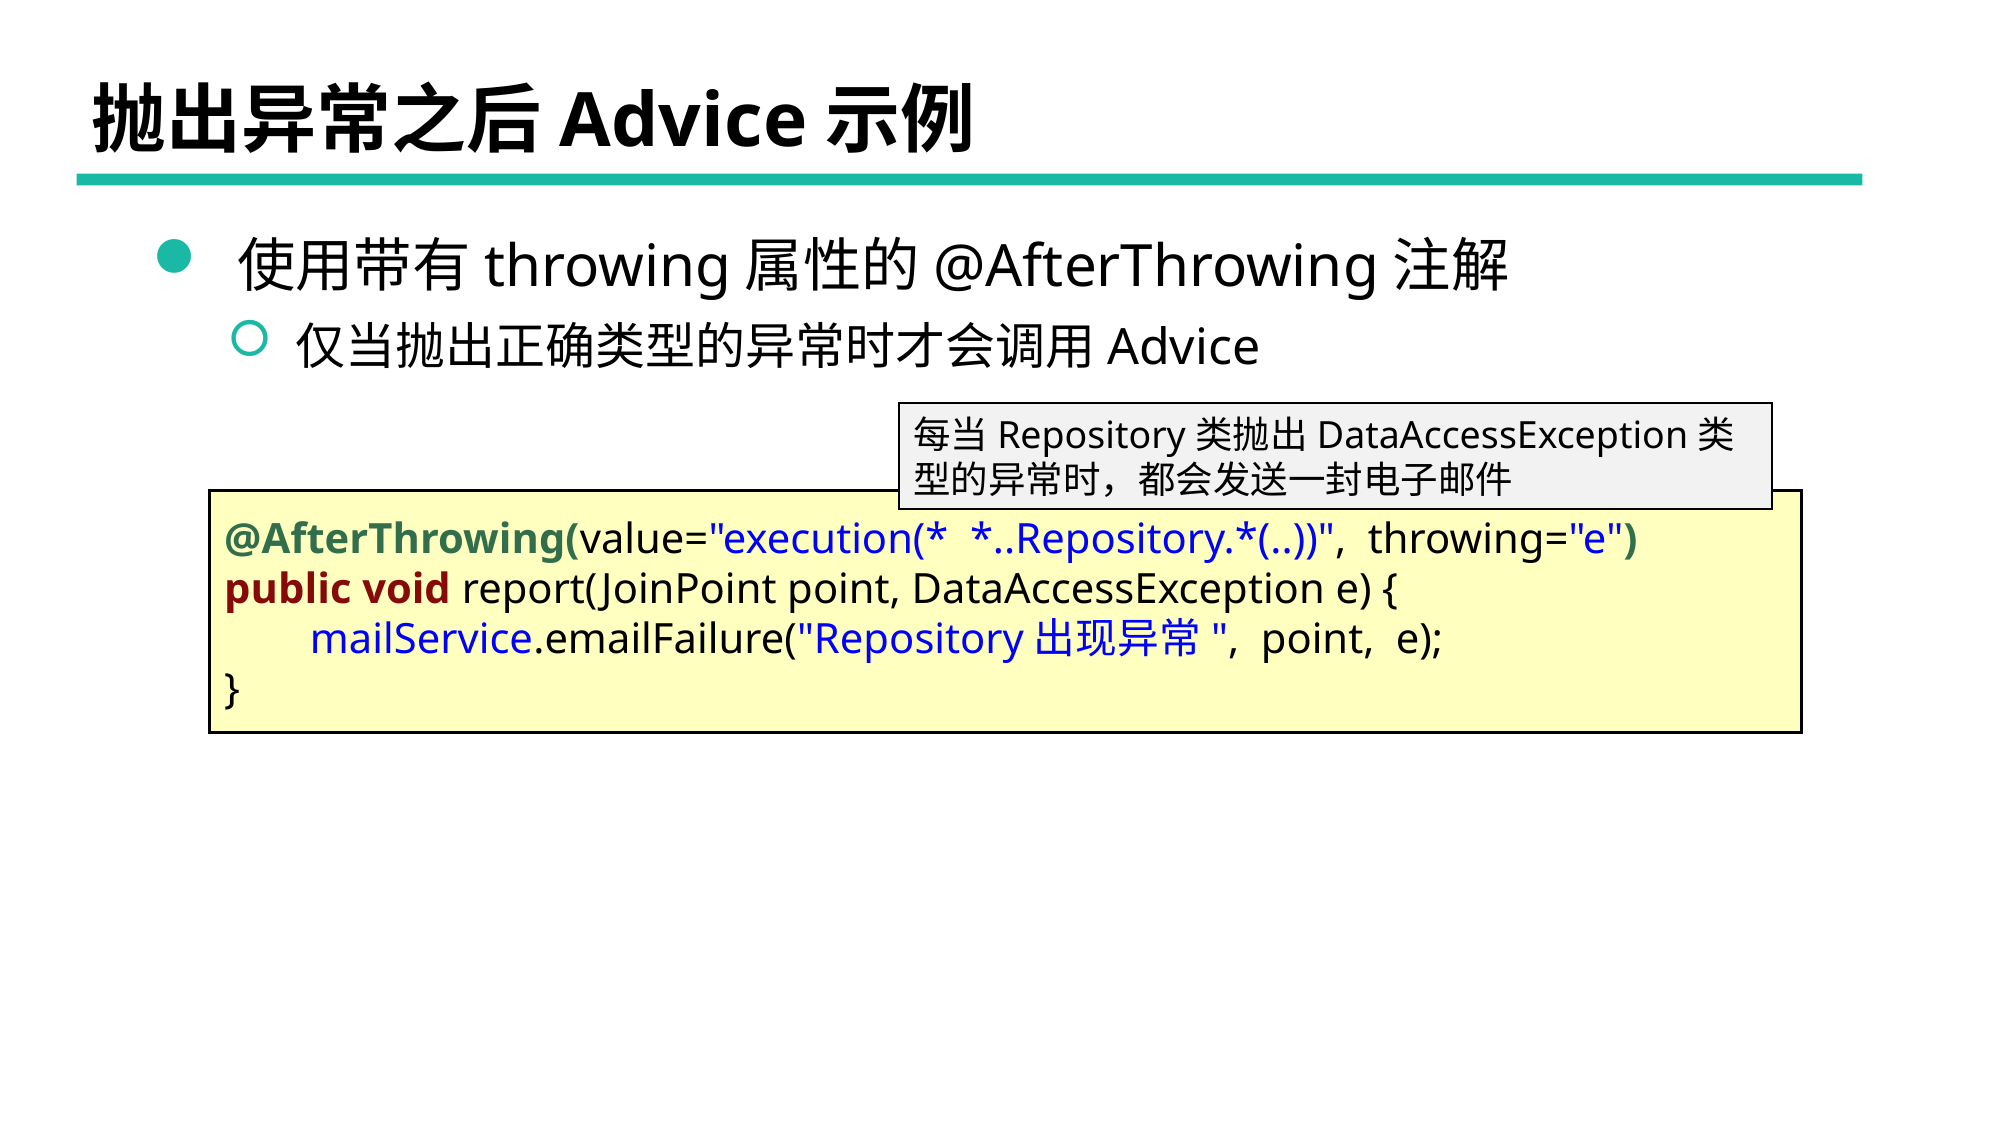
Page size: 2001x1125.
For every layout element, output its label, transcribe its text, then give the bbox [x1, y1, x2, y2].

list 使用带有throwing属性的@AfterThrowing注解 仅当抛出正确类型的异常时才会调用Advice [137, 213, 1863, 394]
text_box @AfterThrowing(value="execution(* *..Repository.*(..))", throwing="e") public void report(JoinPoint point, DataAccessException e) { mailService.emailFailure("Repository出现异常", point, e); } [208, 490, 1803, 733]
title 抛出异常之后Advice示例 [76, 59, 1802, 186]
text_box 每当Repository类抛出DataAccessException类型的异常时，都会发送一封电子邮件 [898, 402, 1773, 510]
